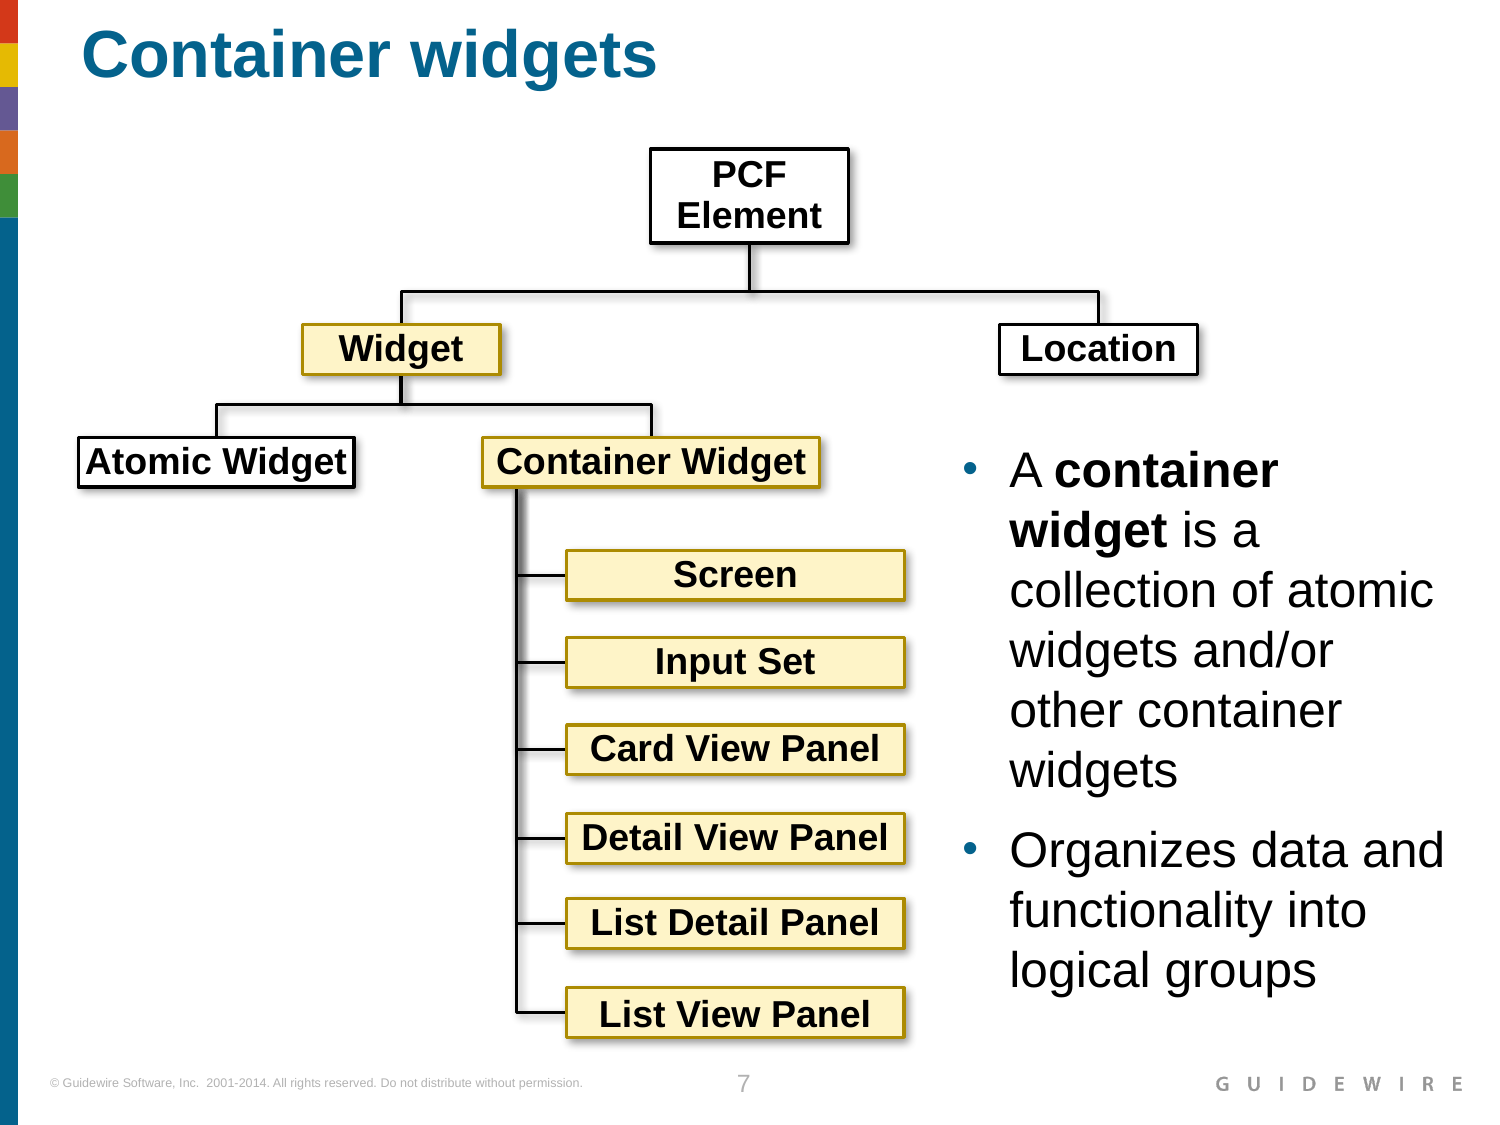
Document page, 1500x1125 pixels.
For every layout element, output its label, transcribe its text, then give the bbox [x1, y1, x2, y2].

text_box [400, 254, 751, 322]
text_box List View Panel [565, 986, 906, 1039]
text_box Detail View Panel [565, 812, 906, 865]
text_box Container Widget [481, 436, 821, 489]
text_box [515, 670, 564, 751]
text_box [760, 254, 1100, 322]
text_box [515, 845, 565, 925]
picture [1215, 1073, 1480, 1096]
text_box [215, 385, 403, 434]
text_box List Detail Panel [565, 897, 906, 950]
text_box Widget [301, 323, 502, 376]
title Container widgets [81, 19, 1446, 142]
text_box [515, 582, 564, 664]
text_box [412, 385, 653, 434]
text_box Card View Panel [565, 723, 906, 776]
text_box Location [998, 323, 1199, 376]
list A container widget is a collection of atomic widgets and/or other container widgets Organizes data and functionality into logical groups [962, 437, 1448, 1049]
text_box PCF Element [649, 147, 850, 245]
text_box [515, 757, 564, 840]
text_box Atomic Widget [77, 436, 356, 489]
text_box Screen [565, 549, 906, 602]
text_box Input Set [565, 636, 906, 689]
text_box [515, 498, 564, 577]
text_box [515, 930, 565, 1014]
